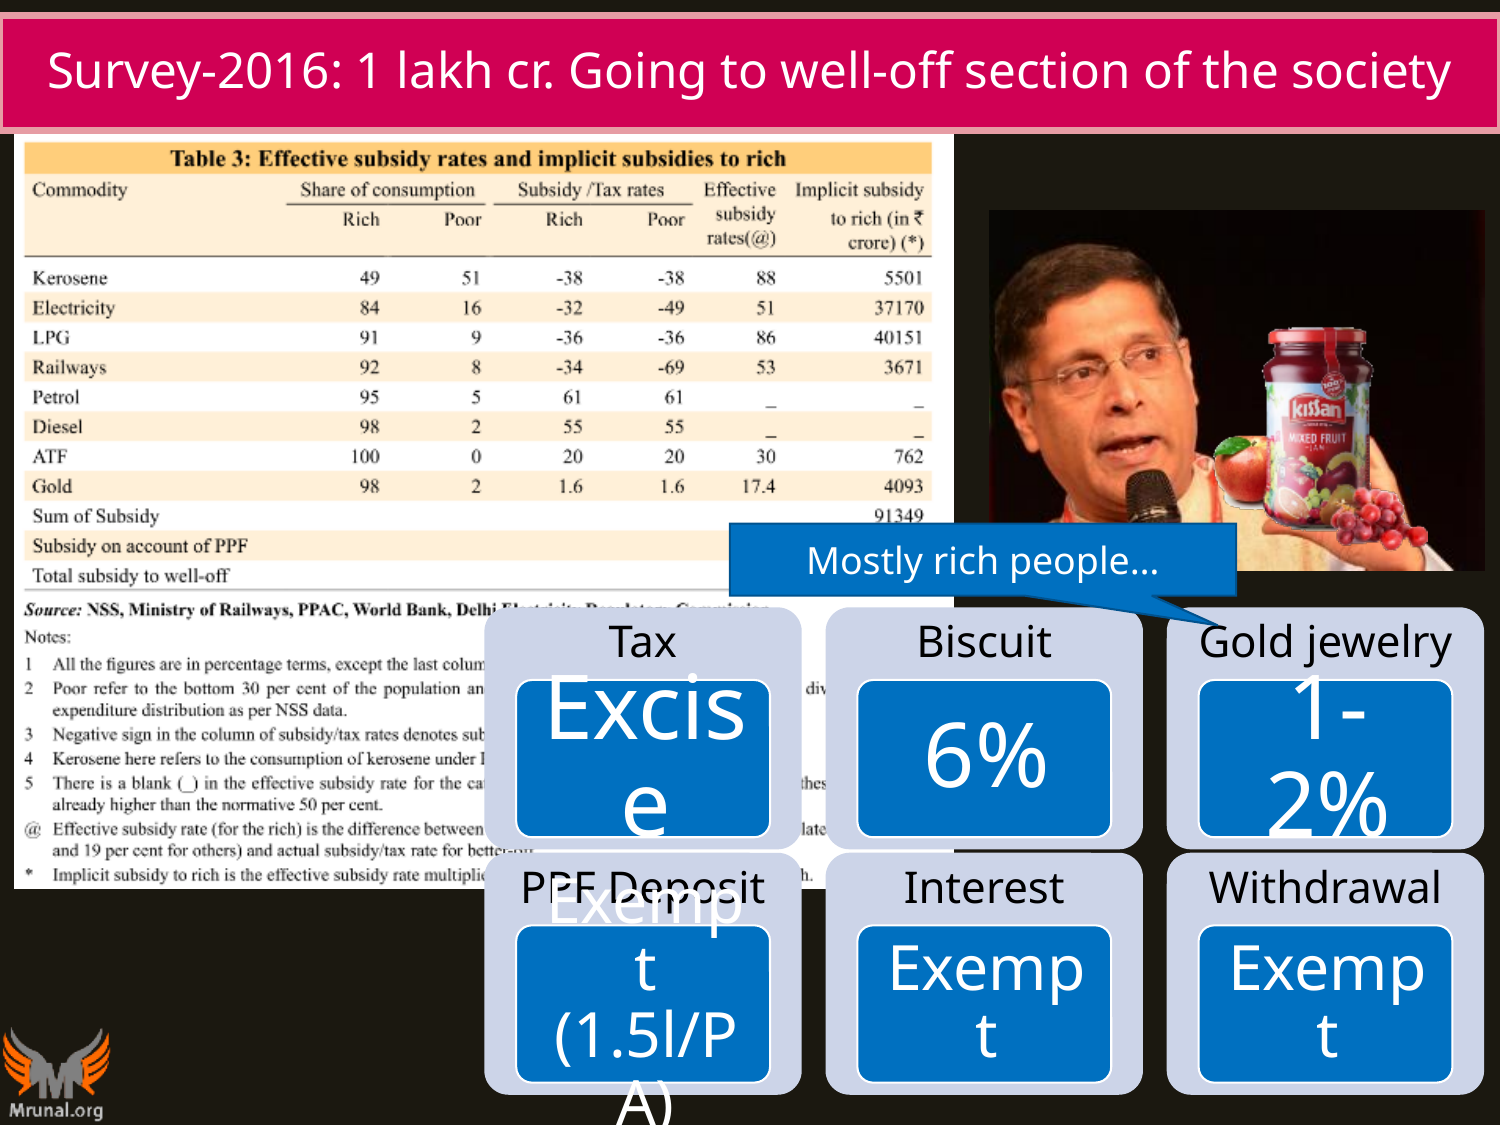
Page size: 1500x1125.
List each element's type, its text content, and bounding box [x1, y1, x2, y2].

text_box Mostly rich people… [954, 522, 1238, 607]
picture [0, 1024, 114, 1125]
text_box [484, 607, 1485, 850]
picture [14, 94, 954, 889]
title Survey-2016: 1 lakh cr. Going to well-off section of the society [0, 12, 1500, 134]
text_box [484, 852, 1485, 1095]
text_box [989, 210, 1485, 585]
